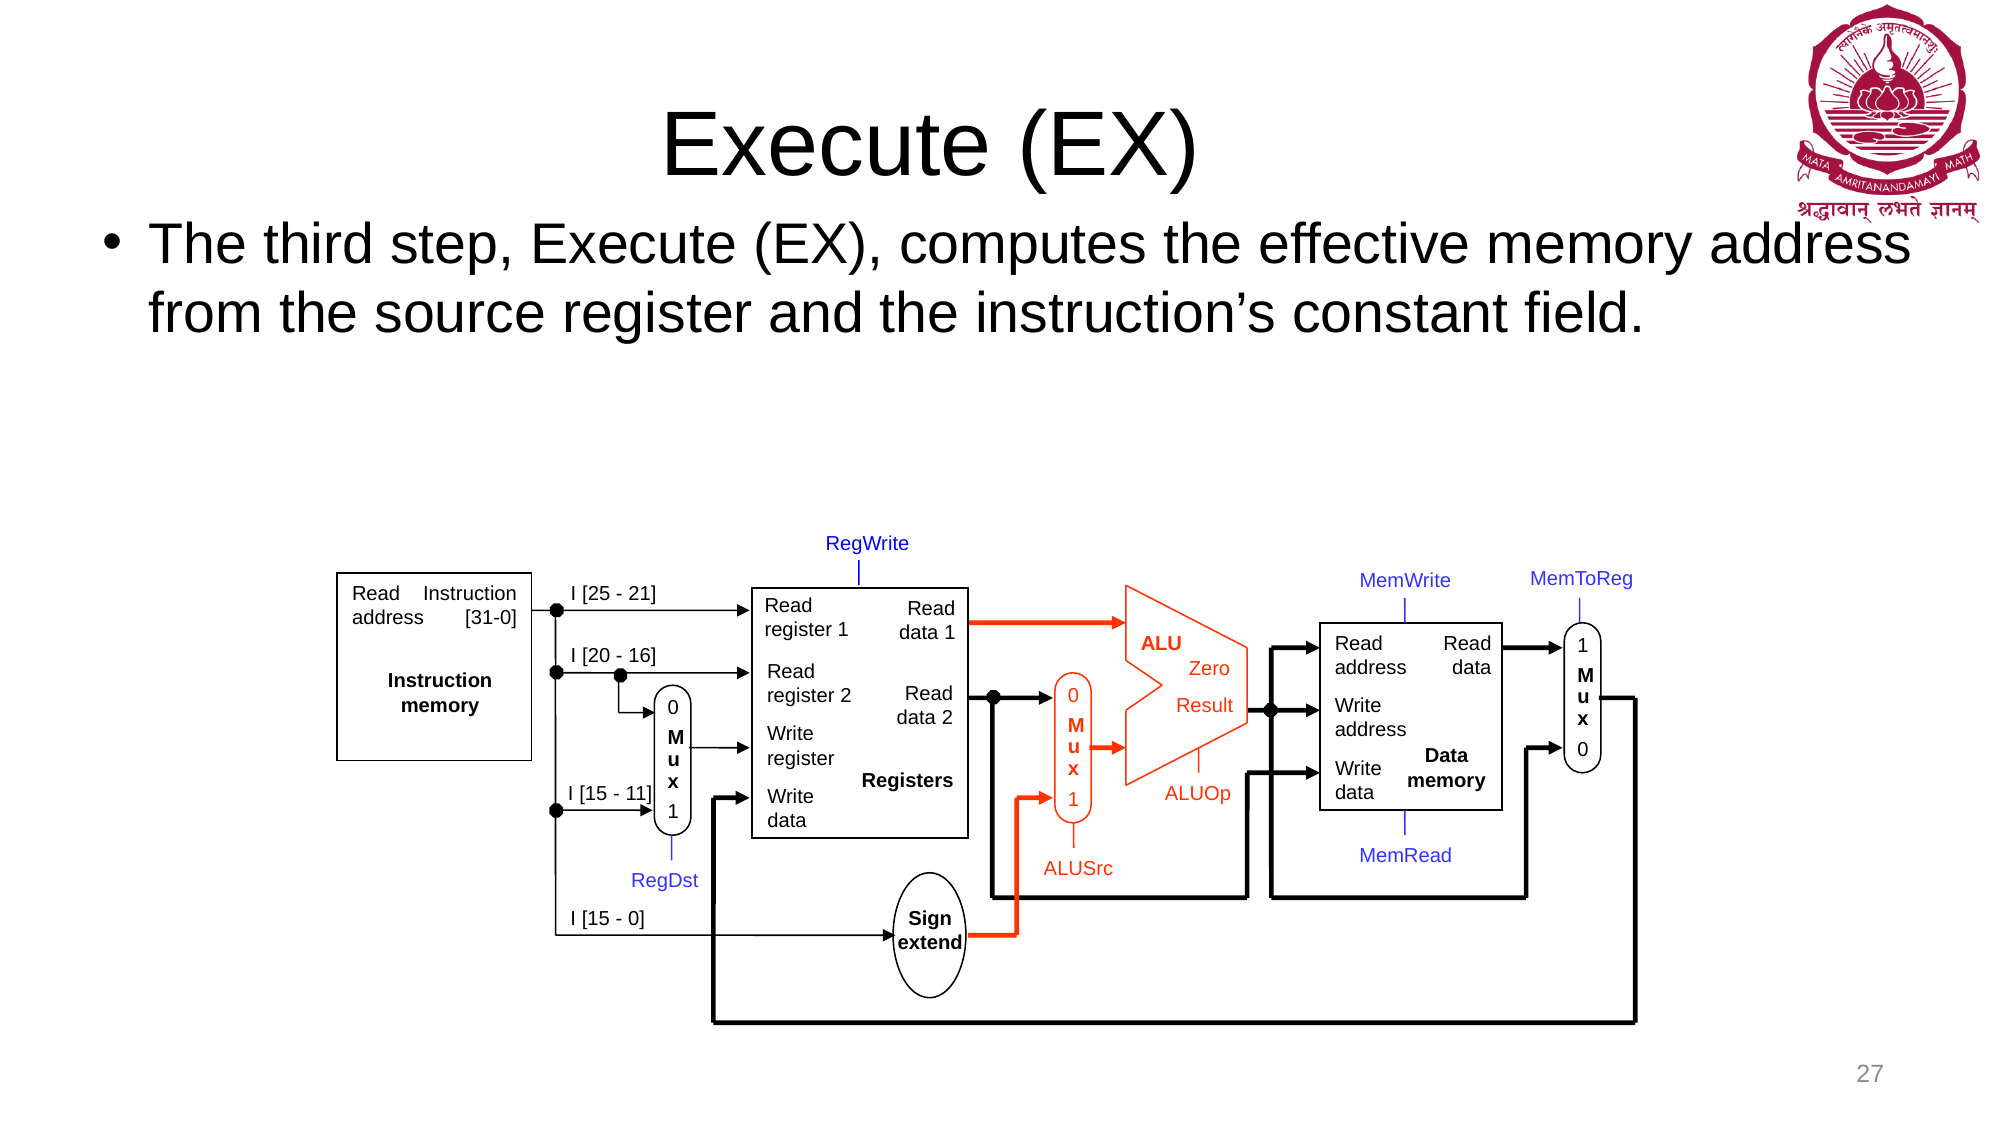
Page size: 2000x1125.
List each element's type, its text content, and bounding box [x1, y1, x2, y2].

title Execute (EX) [99, 45, 1763, 199]
picture [1776, 1, 2000, 225]
list The third step, Execute (EX), computes the effective memory address from the source register and the instruction’s constant field. [87, 199, 1938, 412]
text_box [336, 522, 1651, 1023]
slide_number 27 [1432, 1042, 1900, 1103]
